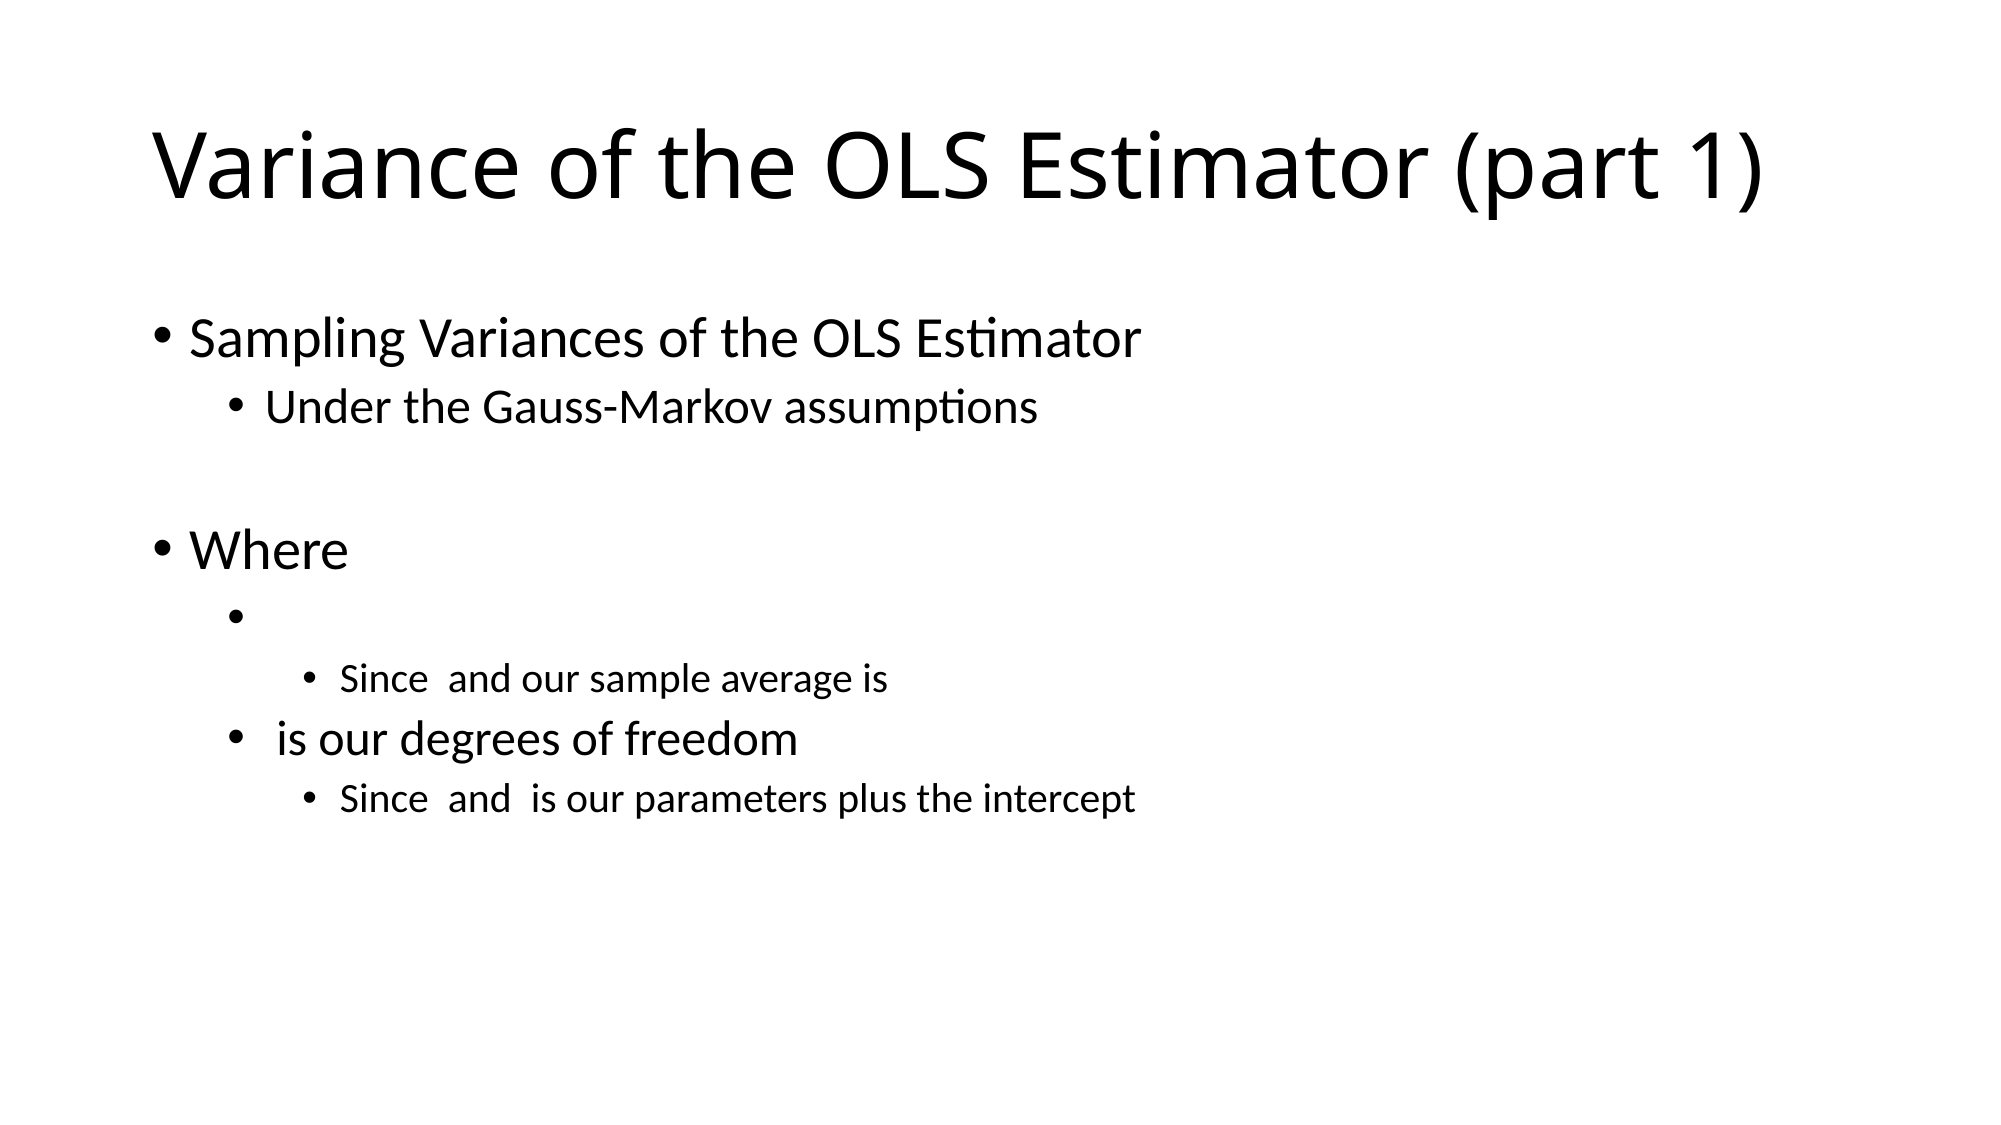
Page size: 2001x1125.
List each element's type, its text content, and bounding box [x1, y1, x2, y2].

title Variance of the OLS Estimator (part 1) [137, 59, 1863, 278]
